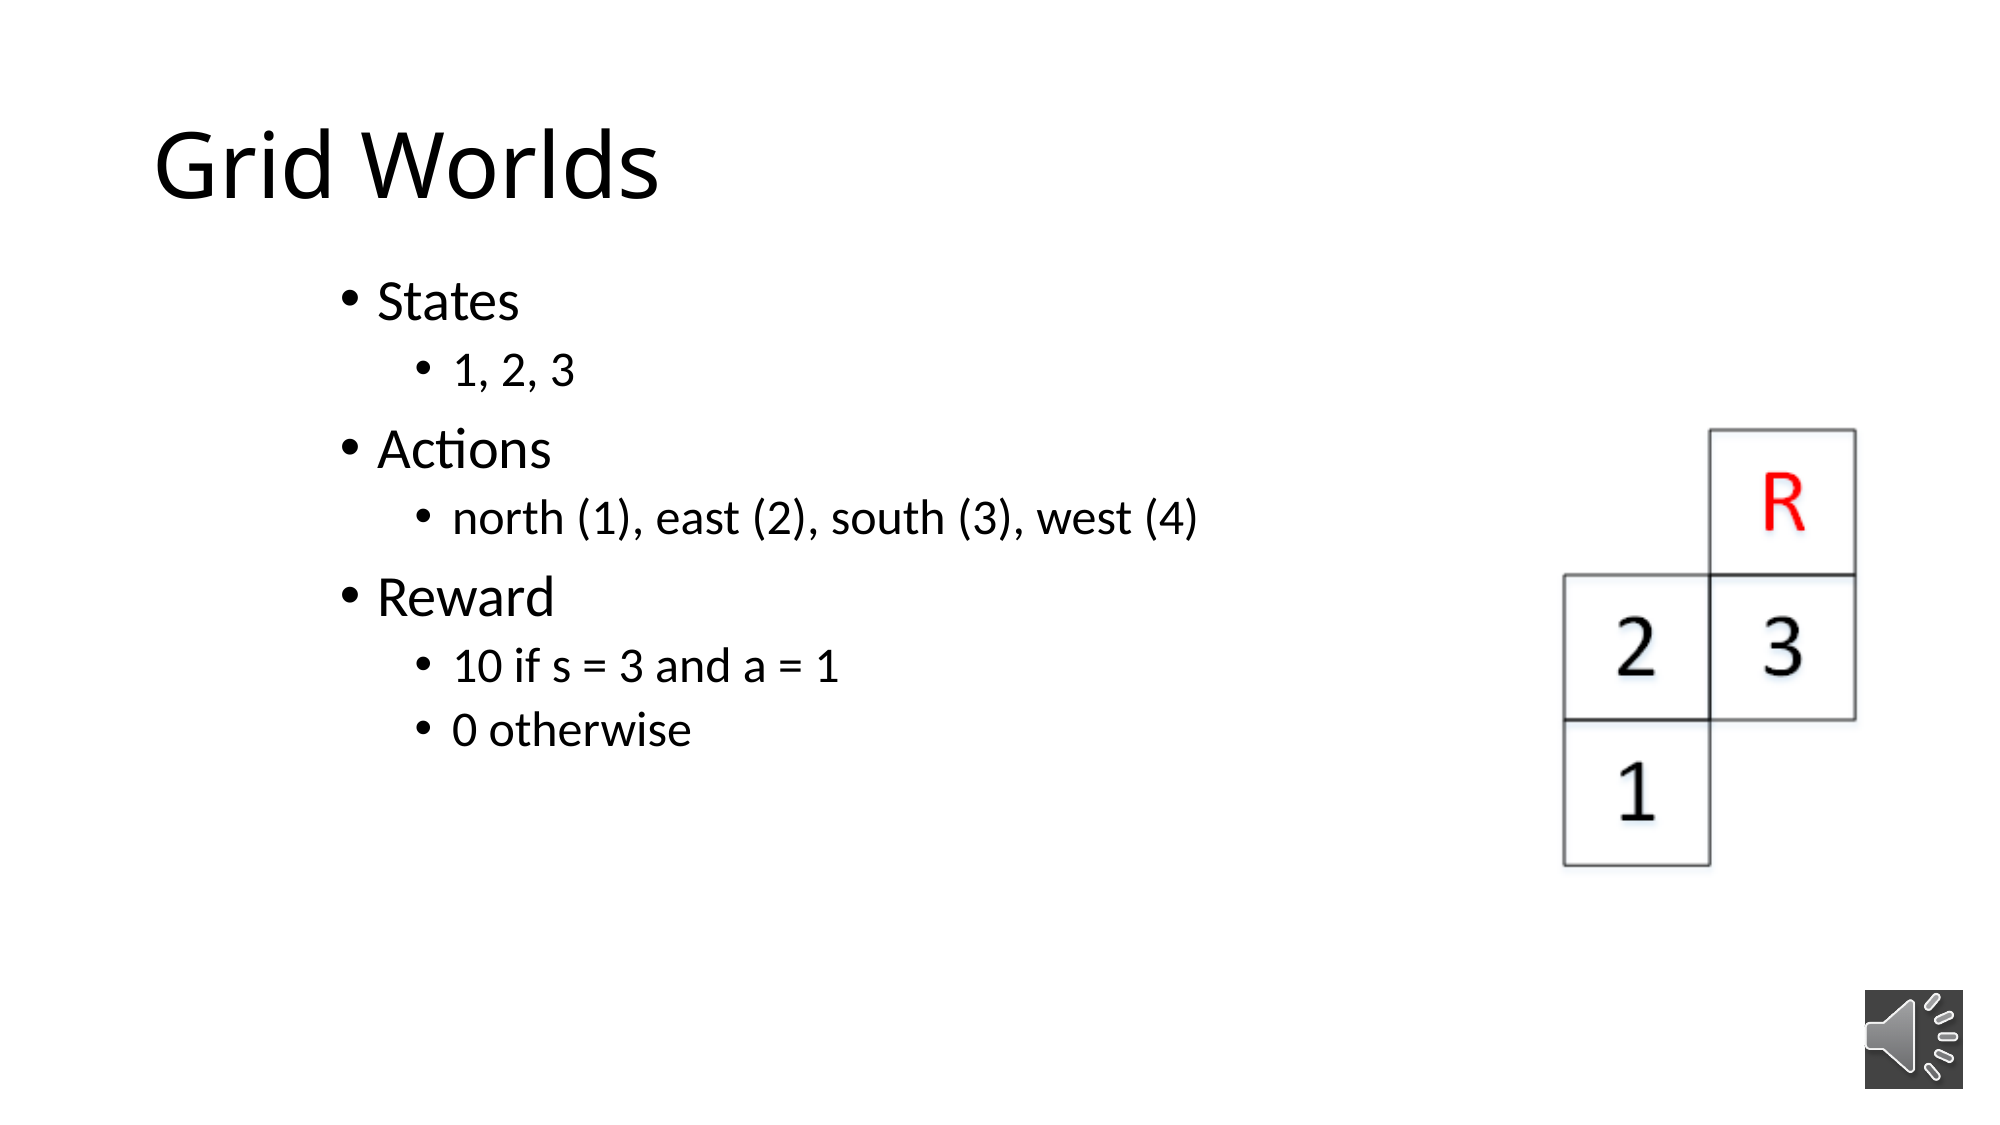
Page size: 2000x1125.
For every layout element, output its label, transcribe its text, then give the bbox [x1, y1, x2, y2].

title Grid Worlds [137, 59, 1862, 278]
picture [1555, 415, 1867, 906]
picture [1864, 989, 1965, 1090]
list States 1, 2, 3 Actions north (1), east (2), south (3), west (4) Reward 10 if s = 3 and a = 1 0 otherwise [324, 262, 1402, 1059]
